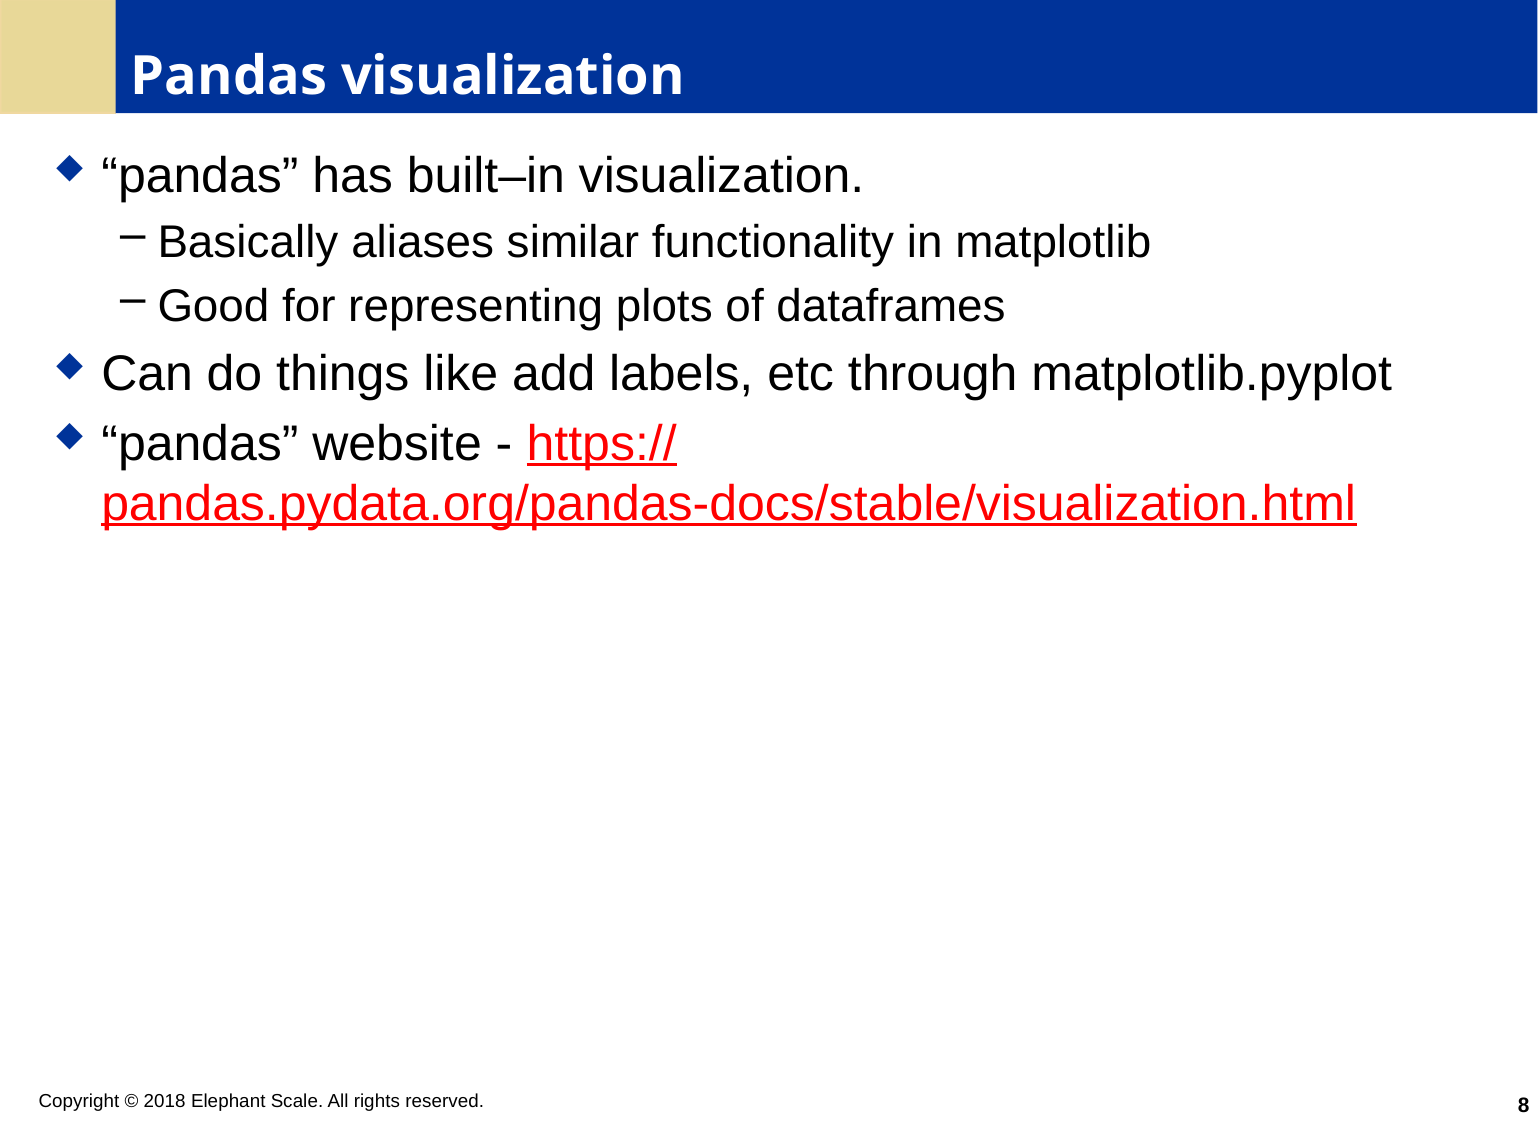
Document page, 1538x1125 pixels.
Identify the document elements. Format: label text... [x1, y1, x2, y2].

picture [0, 0, 115, 114]
slide_number 8 [1439, 1079, 1530, 1117]
footer Copyright © 2018 Elephant Scale. All rights reserved. [38, 1088, 932, 1112]
list “pandas” has built–in visualization. Basically aliases similar functionality in matplotlib Good for representing plots of dataframes Can do things like add labels, etc through matplotlib.pyplot “pandas” website - https://pandas.pydata.org/pandas-docs/stable/visualization.html [38, 134, 1500, 1061]
title Pandas visualization [115, 0, 1538, 114]
